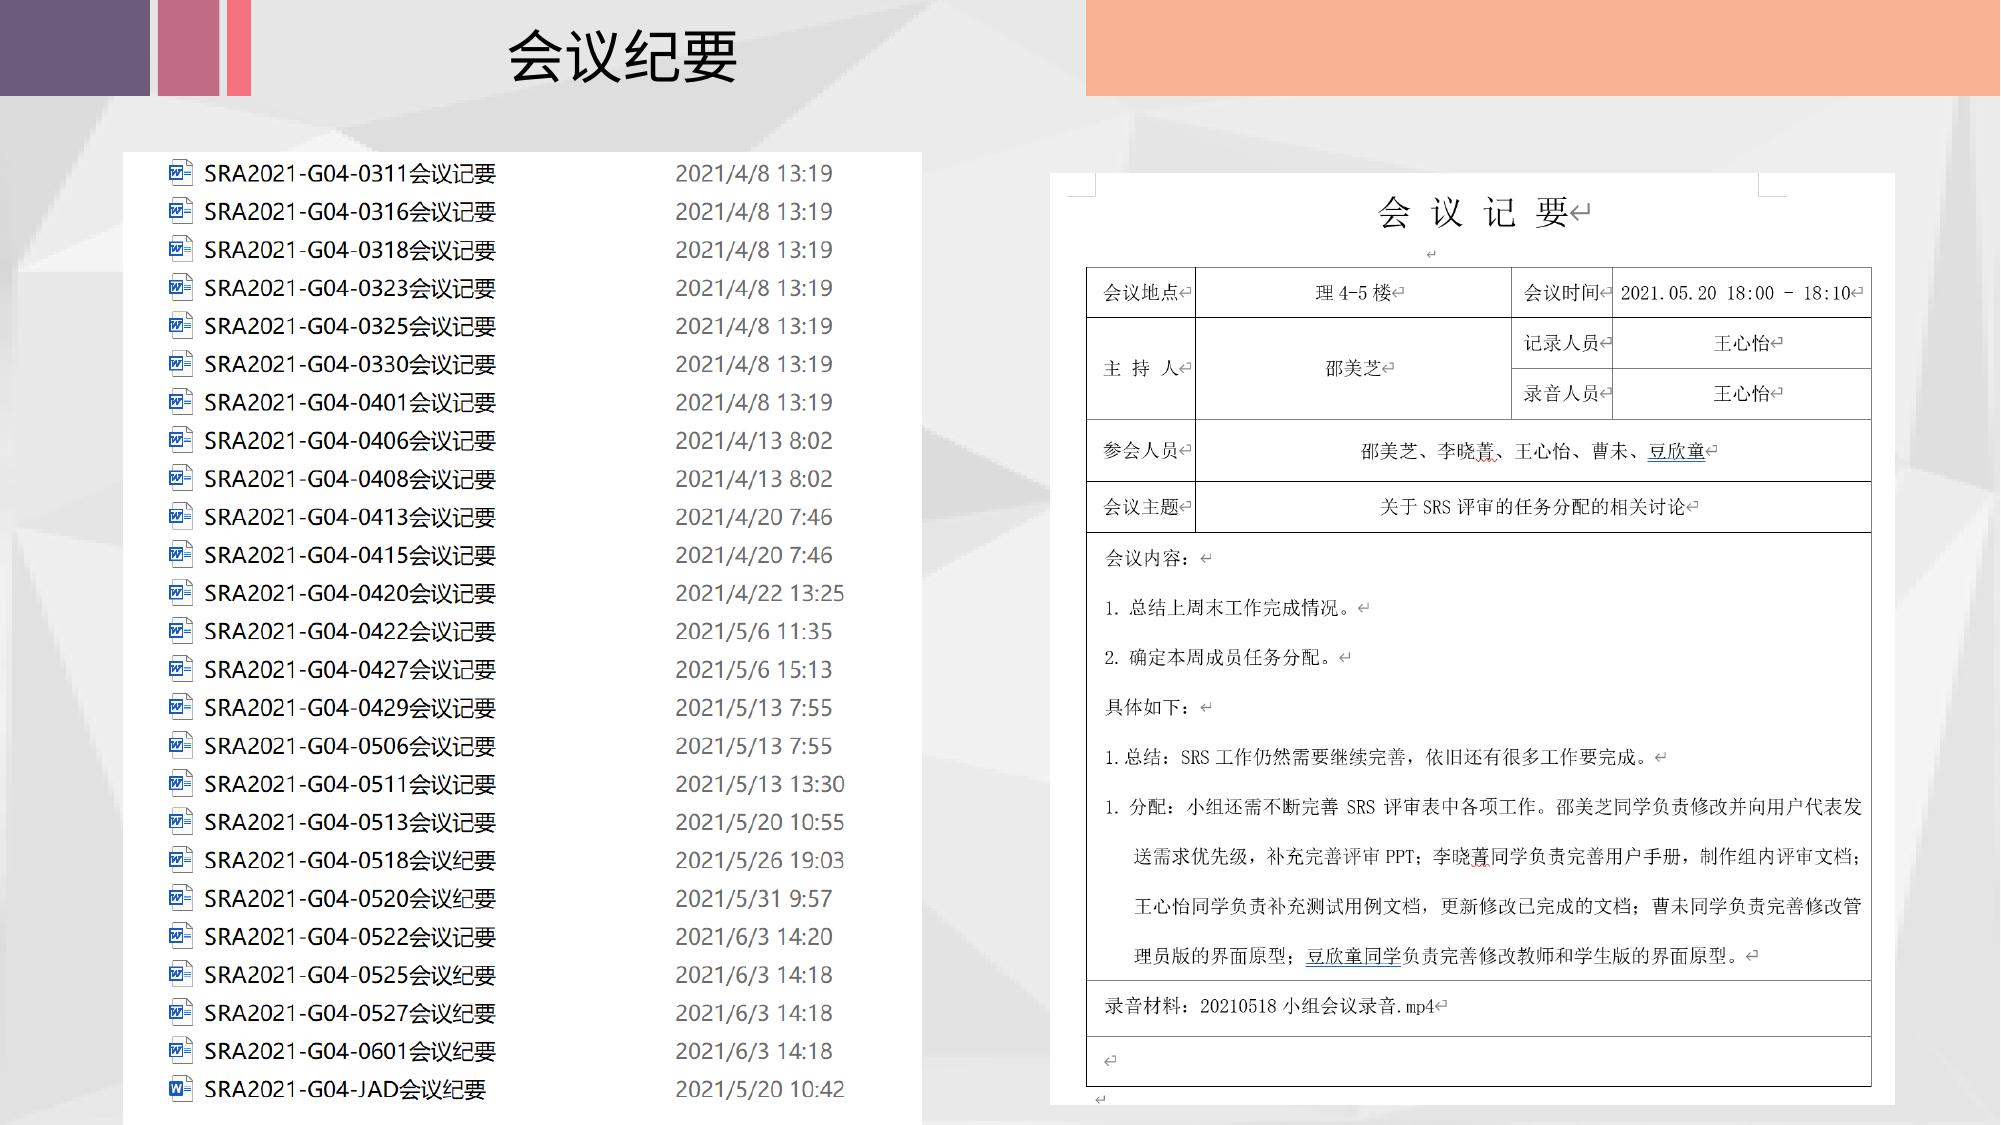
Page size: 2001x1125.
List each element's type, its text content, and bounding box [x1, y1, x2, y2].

picture [0, 0, 2001, 1125]
text_box [157, 0, 220, 96]
text_box [1086, 0, 2000, 96]
text_box 会议纪要 [492, 12, 755, 98]
text_box [0, 0, 150, 96]
text_box [227, 0, 251, 96]
